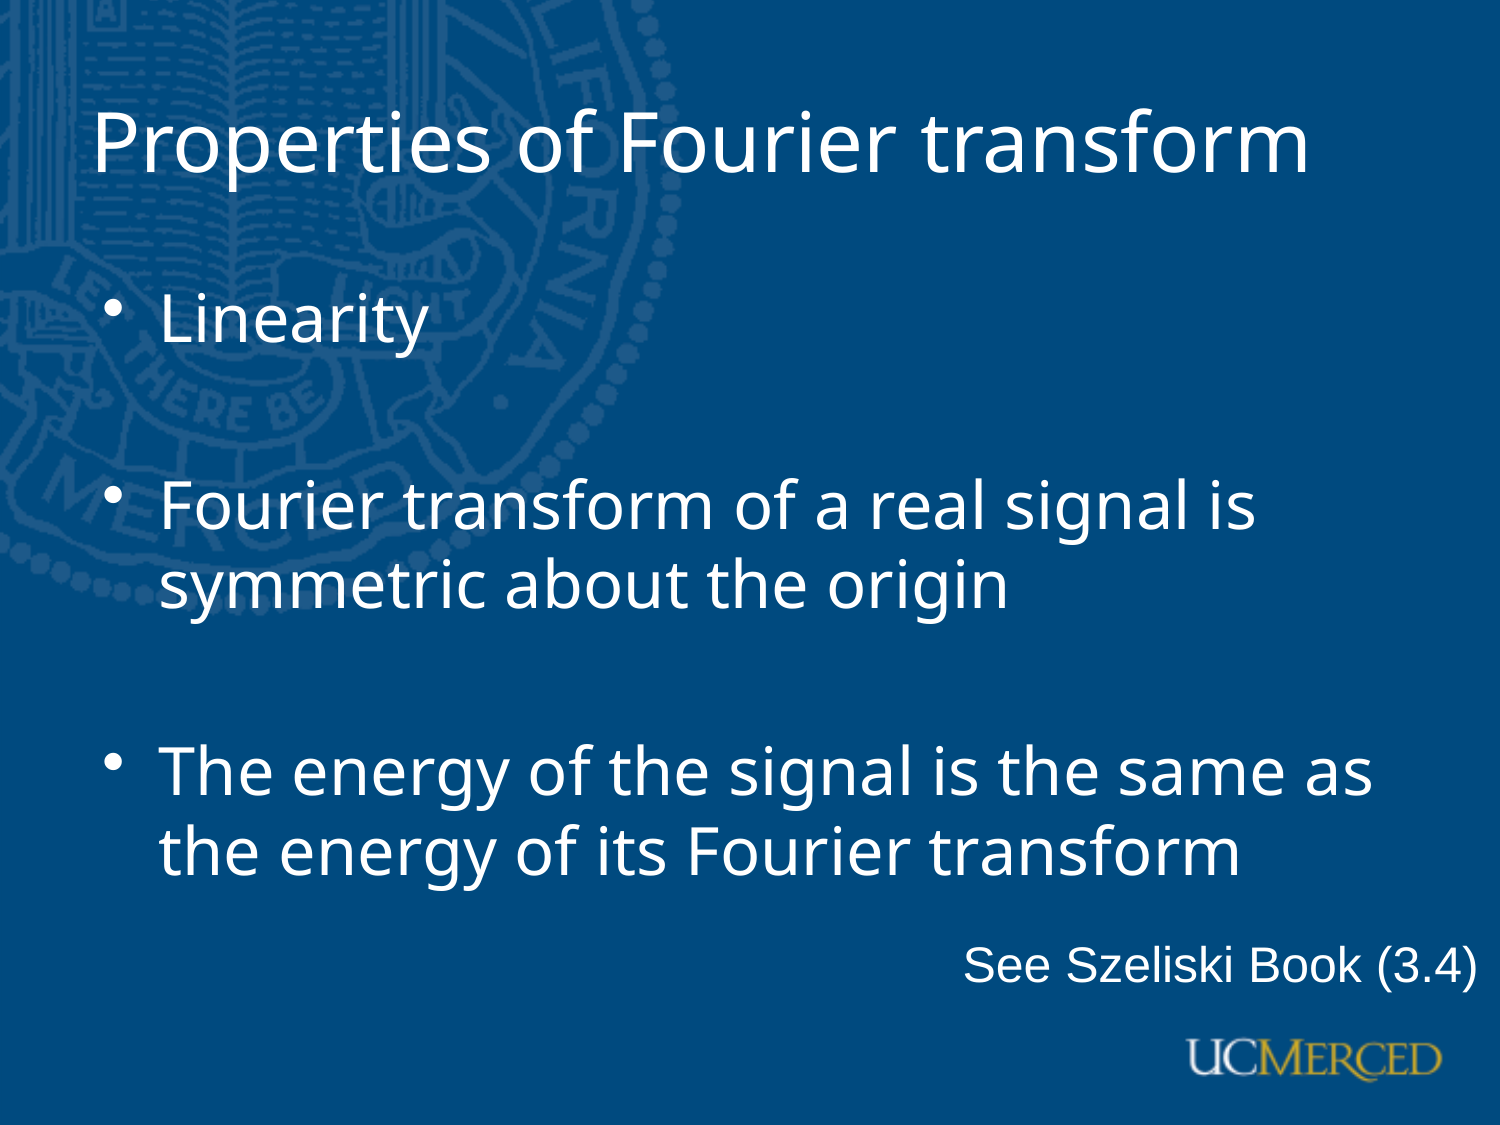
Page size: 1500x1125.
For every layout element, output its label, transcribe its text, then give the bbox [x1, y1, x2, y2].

title Properties of Fourier transform [75, 45, 1425, 233]
picture [0, 0, 1500, 1125]
text_box See Szeliski Book (3.4) [948, 924, 1495, 1000]
